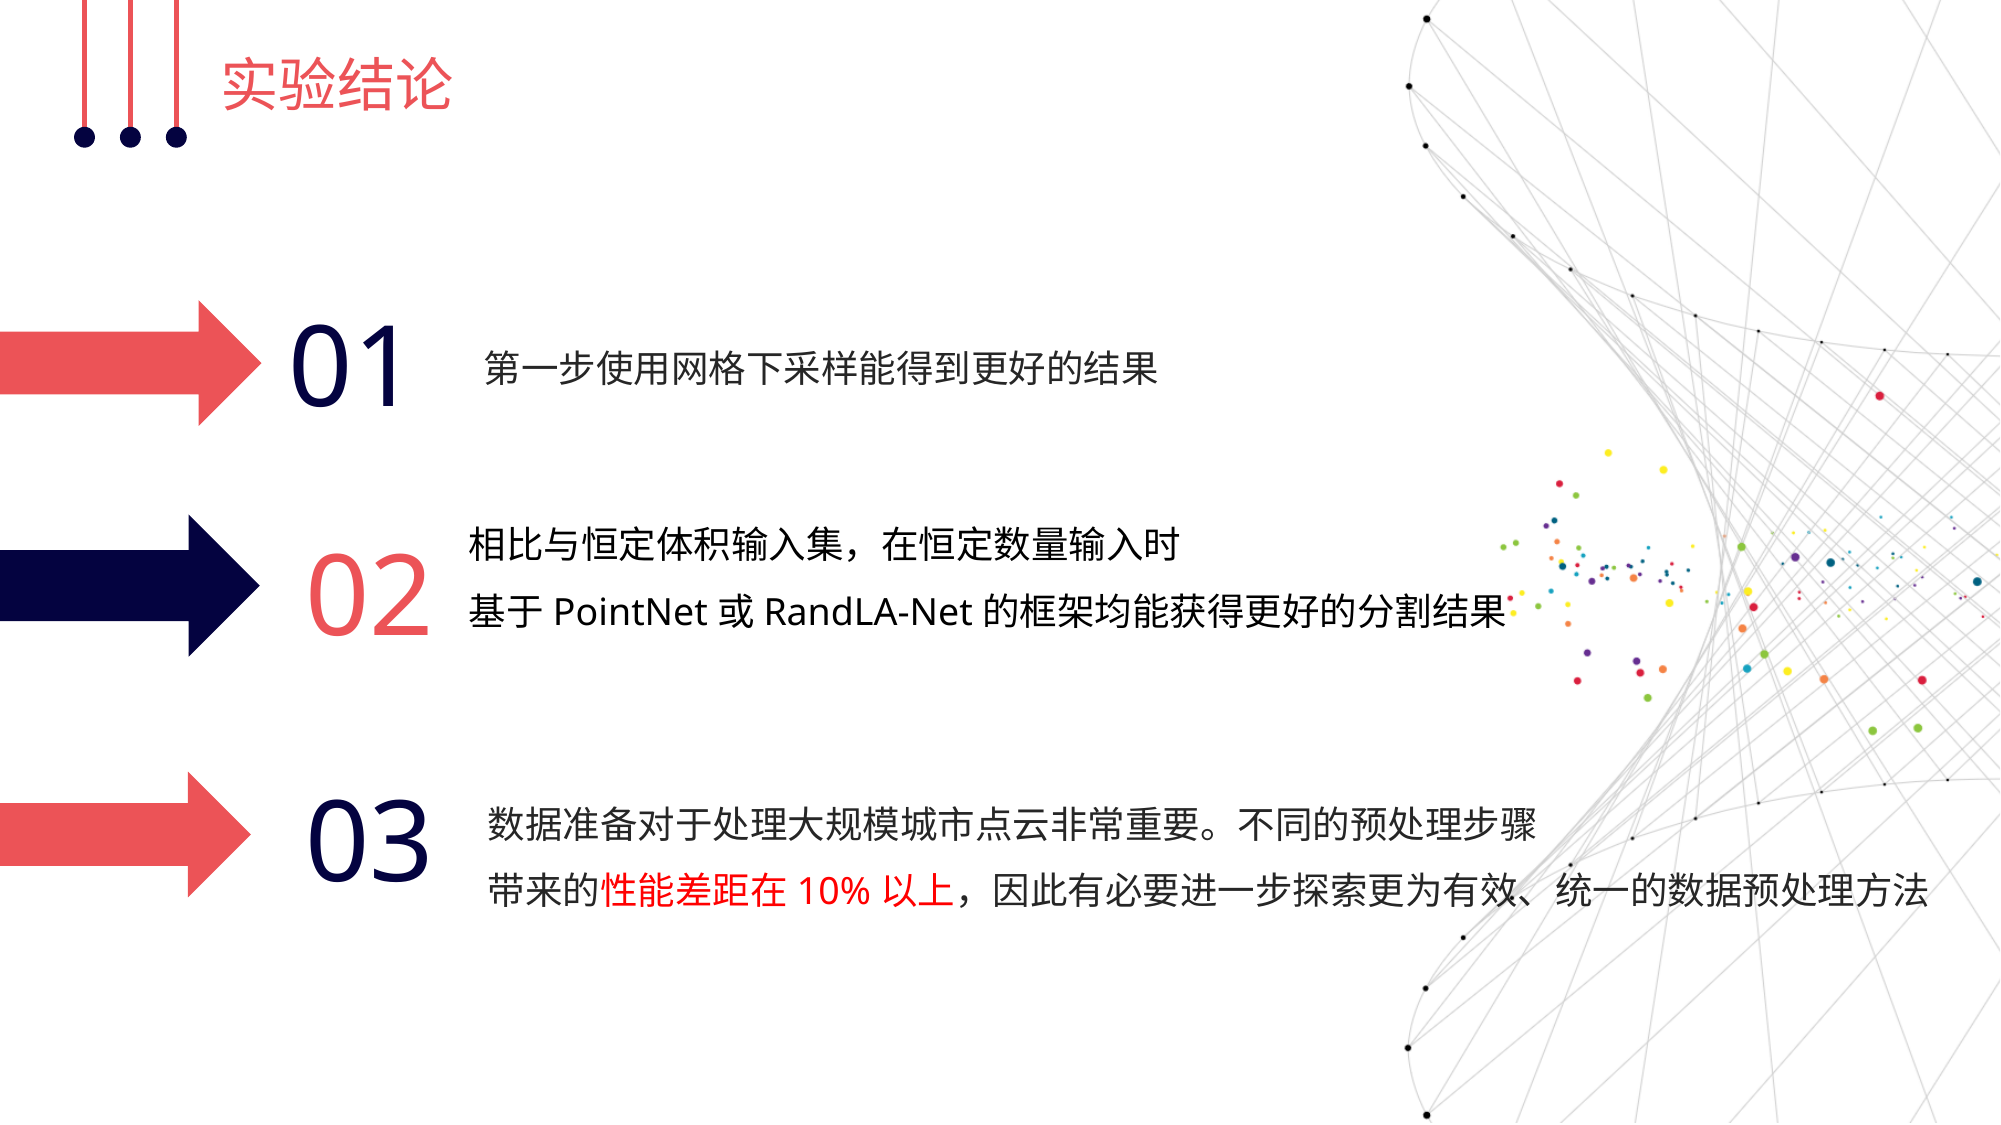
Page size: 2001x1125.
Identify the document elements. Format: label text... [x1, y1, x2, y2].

text_box [0, 511, 262, 660]
picture [1314, 0, 2001, 1123]
text_box 03 [290, 761, 450, 911]
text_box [74, 0, 469, 148]
text_box 数据准备对于处理大规模城市点云非常重要。不同的预处理步骤 带来的性能差距在10%以上，因此有必要进一步探索更为有效、统一的数据预处理方法 [473, 771, 1945, 920]
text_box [286, 286, 1175, 438]
text_box [0, 297, 264, 429]
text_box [286, 492, 1496, 668]
text_box [0, 769, 253, 900]
